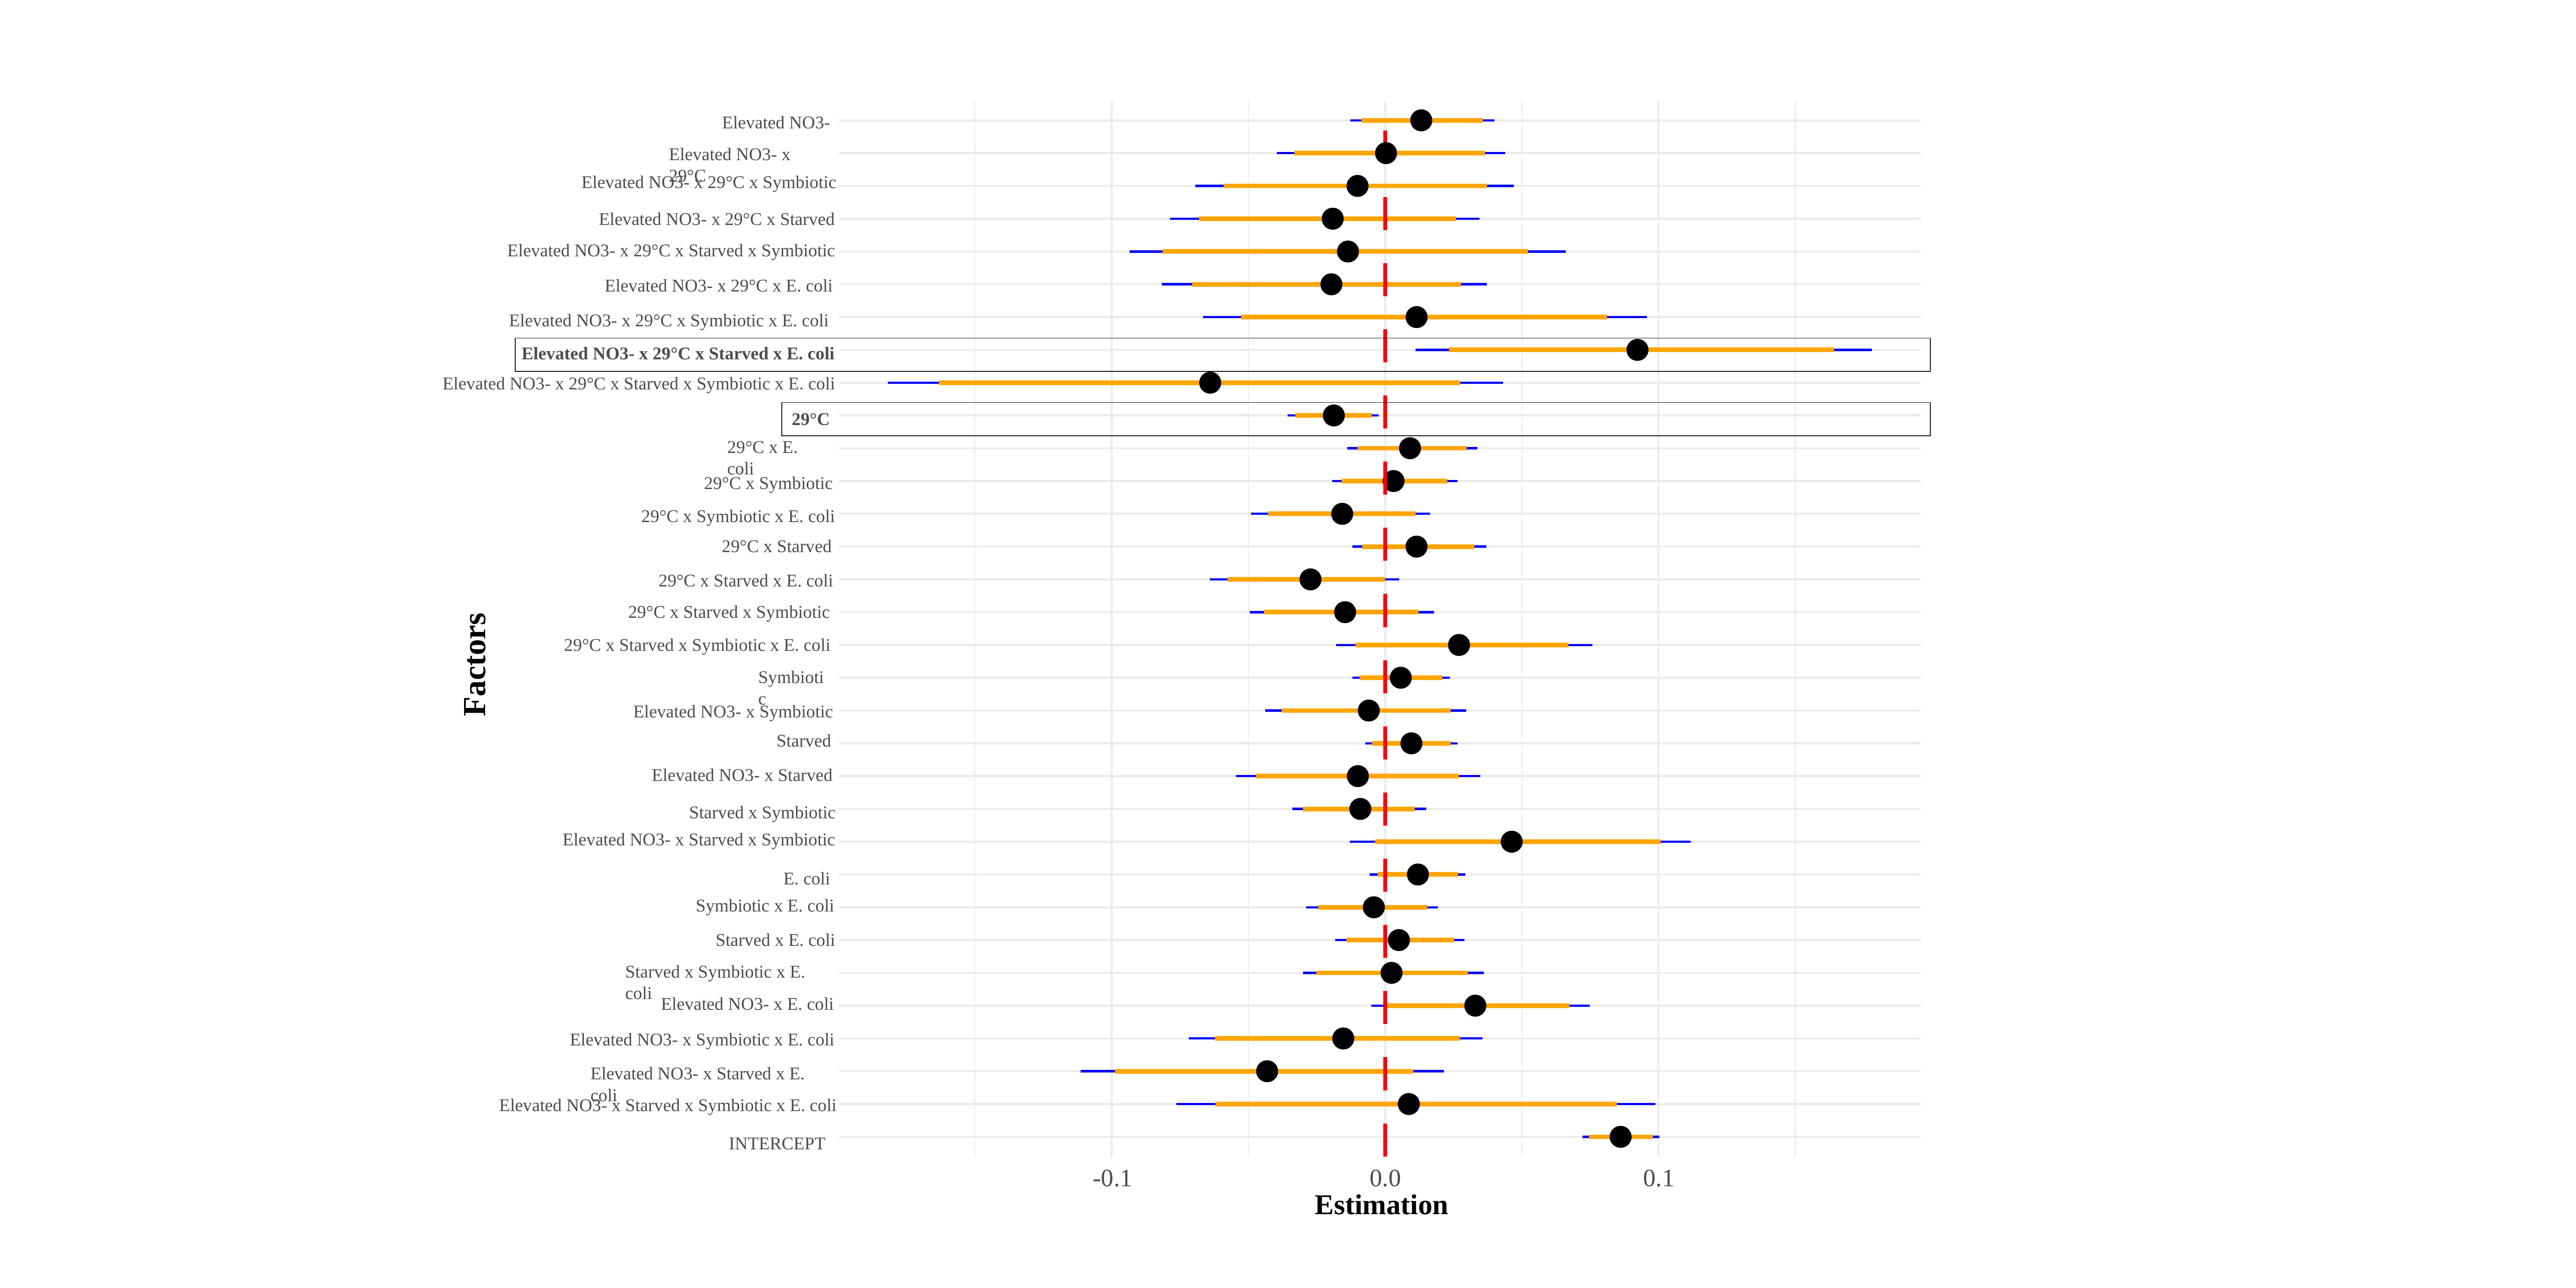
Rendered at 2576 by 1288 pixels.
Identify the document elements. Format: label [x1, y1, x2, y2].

text_box [436, 107, 1682, 1224]
text_box [215, 24, 1930, 1250]
text_box [1921, 337, 1931, 372]
text_box [1921, 402, 1931, 436]
text_box [838, 100, 1921, 1157]
